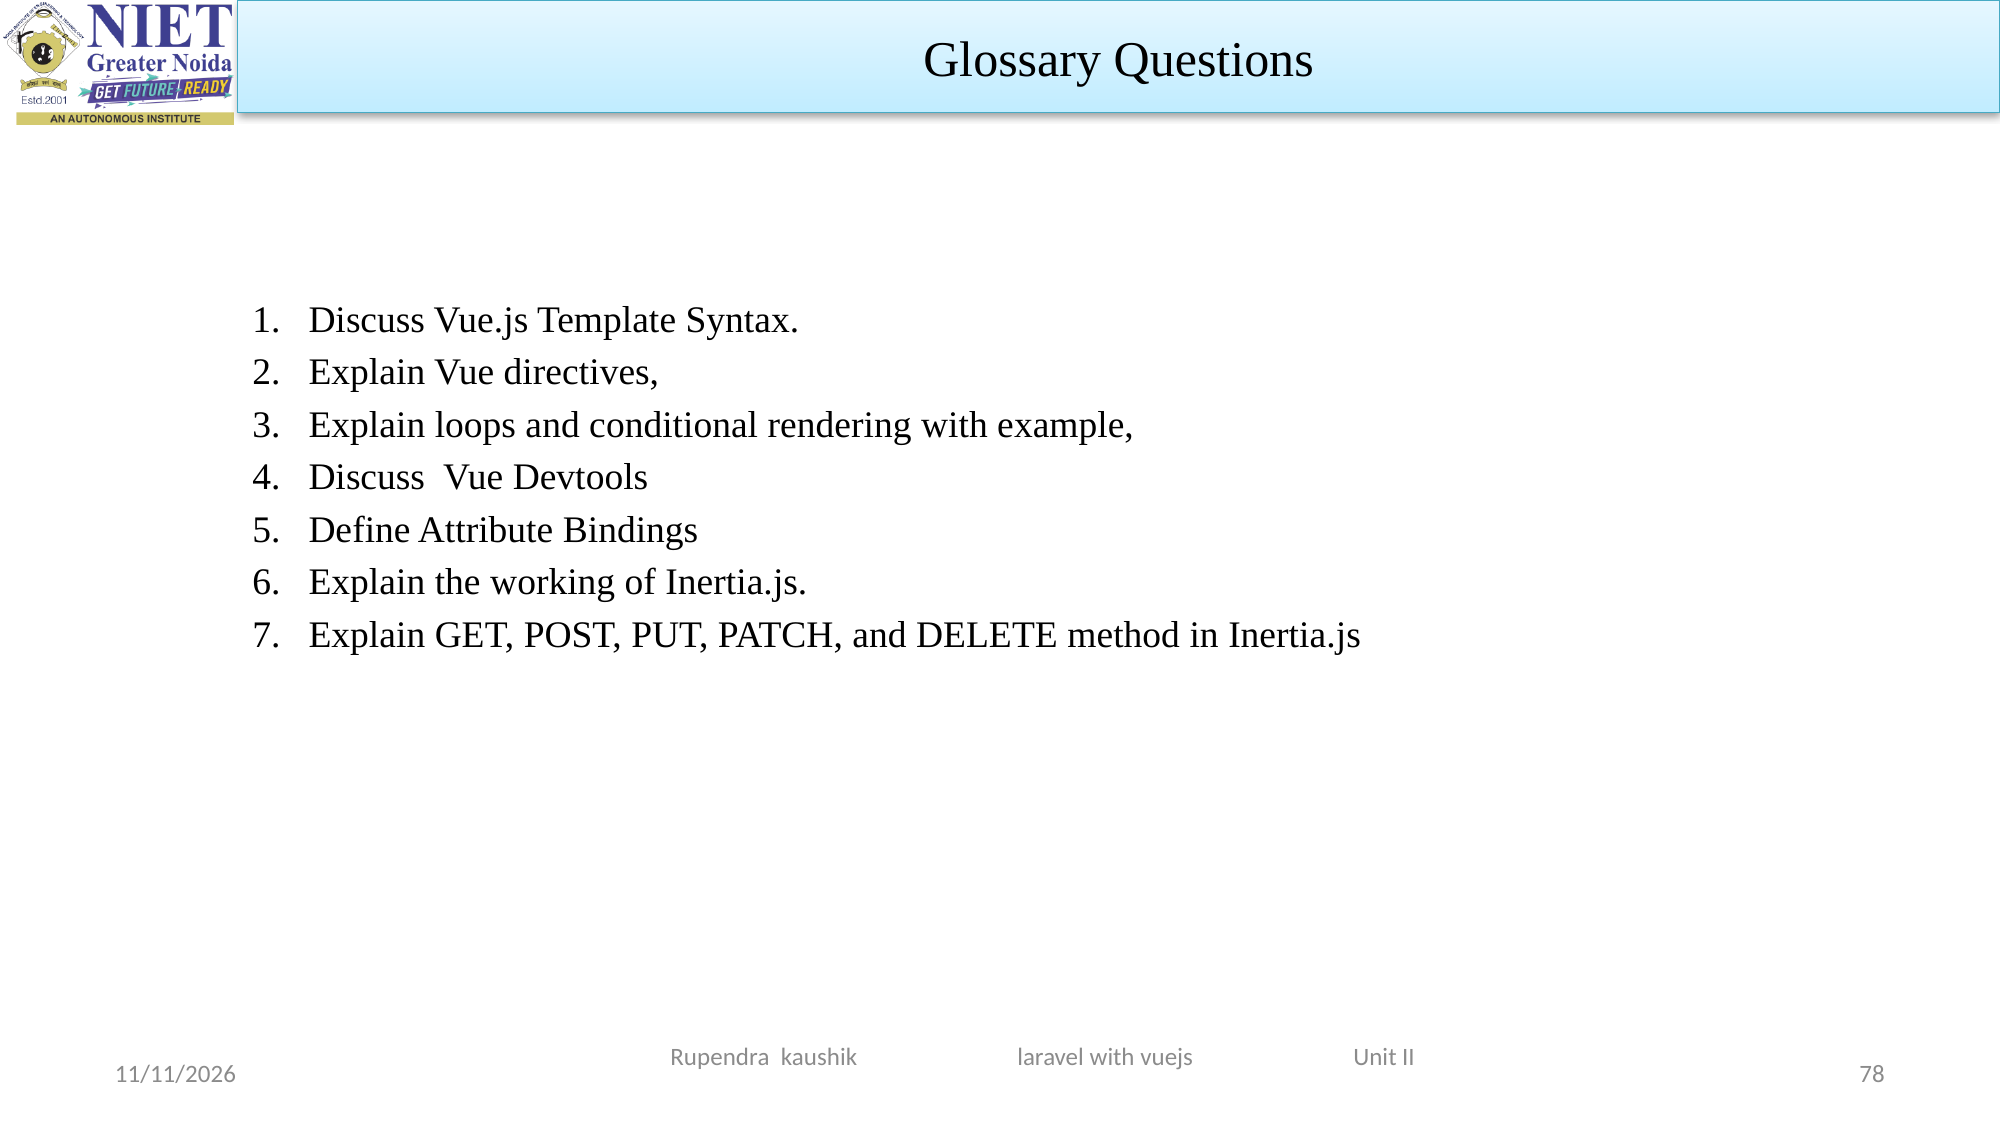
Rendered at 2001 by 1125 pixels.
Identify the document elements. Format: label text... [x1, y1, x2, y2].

slide_number 78 [1433, 1042, 1900, 1103]
text_box Discuss Vue.js Template Syntax. Explain Vue directives, Explain loops and conditional rendering with example, Discuss Vue Devtools Define Attribute Bindings Explain the working of Inertia.js. Explain GET, POST, PUT, PATCH, and DELETE method in Inertia.js [237, 287, 1900, 663]
footer Rupendra kaushik laravel with vuejs Unit II [562, 1025, 1525, 1085]
picture [3, 2, 234, 125]
text_box Glossary Questions [237, 0, 2000, 113]
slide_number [99, 1042, 567, 1103]
